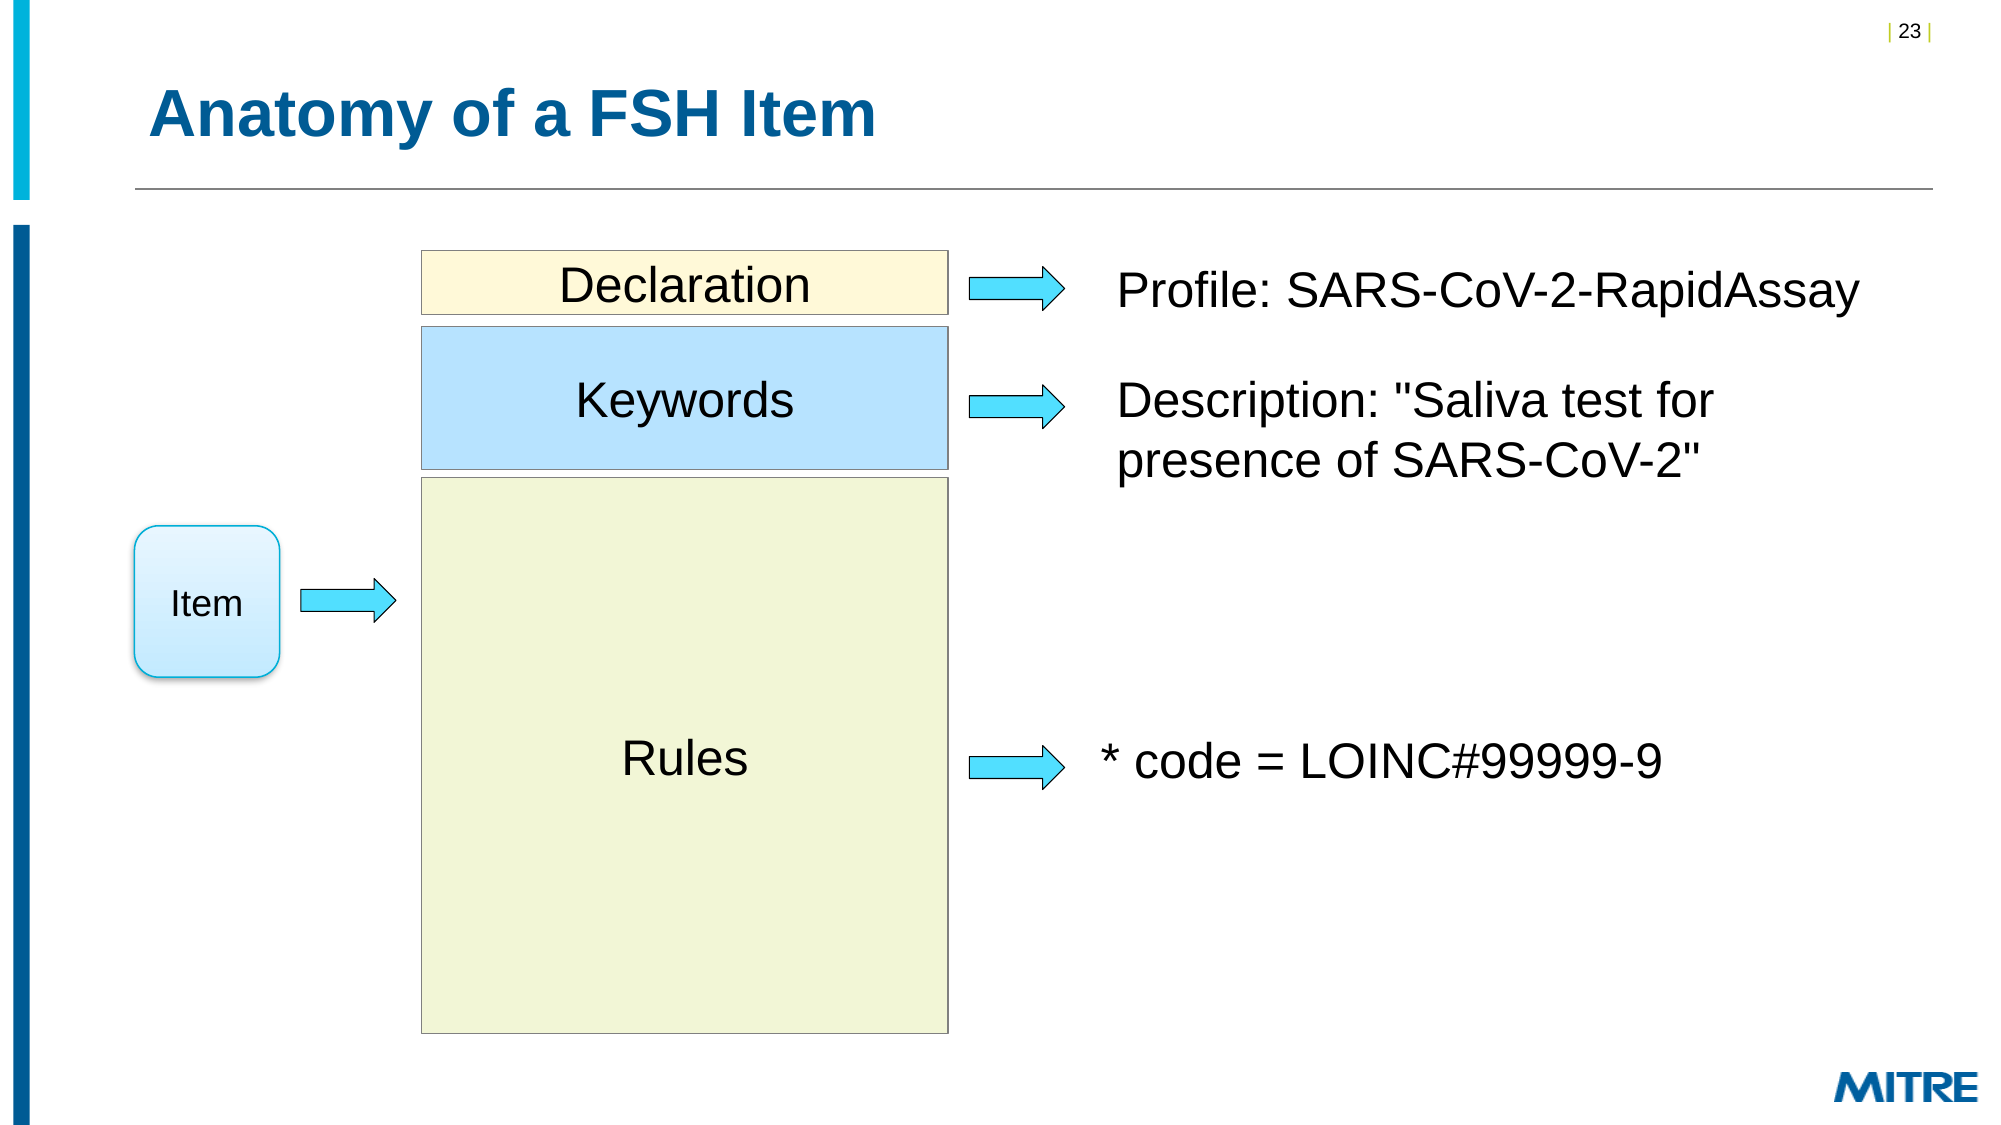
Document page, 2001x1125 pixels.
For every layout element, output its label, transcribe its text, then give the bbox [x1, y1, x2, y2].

text_box [967, 382, 1067, 431]
text_box [967, 264, 1067, 313]
text_box [298, 576, 399, 625]
text_box Description: "Saliva test for presence of SARS-CoV-2" [1101, 360, 1780, 496]
picture [1834, 1069, 1981, 1109]
text_box * code = LOINC#99999-9 [1085, 721, 1751, 797]
text_box Profile: SARS-CoV-2-RapidAssay [1101, 250, 1919, 326]
text_box Keywords [420, 324, 950, 471]
text_box Declaration [420, 248, 950, 317]
text_box Item [133, 525, 281, 678]
text_box Rules [420, 475, 950, 1036]
text_box [967, 743, 1067, 792]
title Anatomy of a FSH Item [133, 45, 1934, 188]
